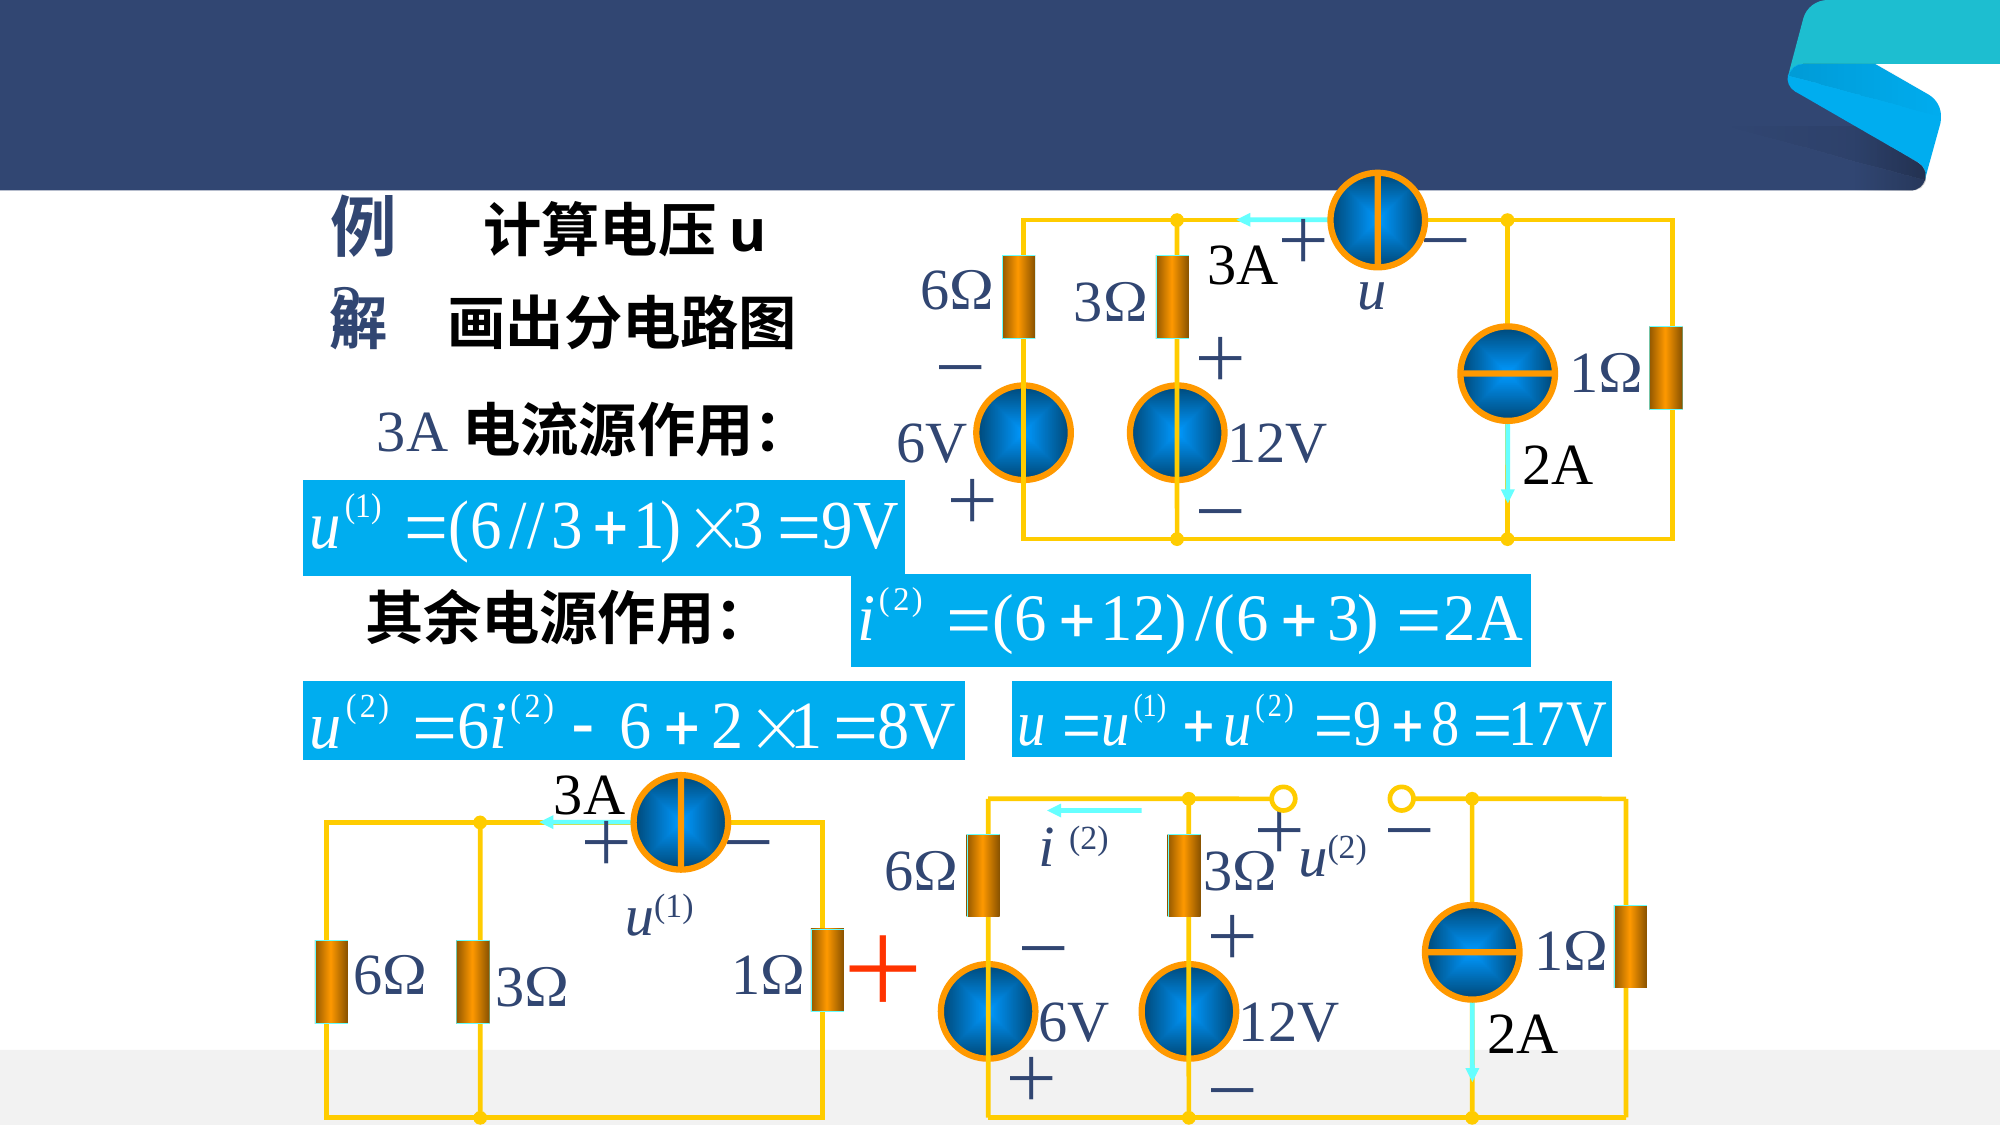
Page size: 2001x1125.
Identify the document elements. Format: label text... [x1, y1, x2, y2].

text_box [881, 172, 1685, 554]
text_box 其余电源作用： [350, 576, 851, 659]
text_box 3A电流源作用： [362, 385, 847, 470]
text_box 画出分电路图 [432, 279, 881, 364]
text_box 解 [314, 279, 410, 364]
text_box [303, 479, 906, 576]
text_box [303, 680, 965, 761]
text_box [869, 786, 1650, 1125]
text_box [1011, 680, 1613, 758]
text_box 计算电压u [468, 186, 881, 271]
text_box ＋ [847, 905, 869, 1030]
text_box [314, 761, 847, 1118]
text_box 例2 [315, 176, 457, 352]
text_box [851, 574, 1532, 667]
